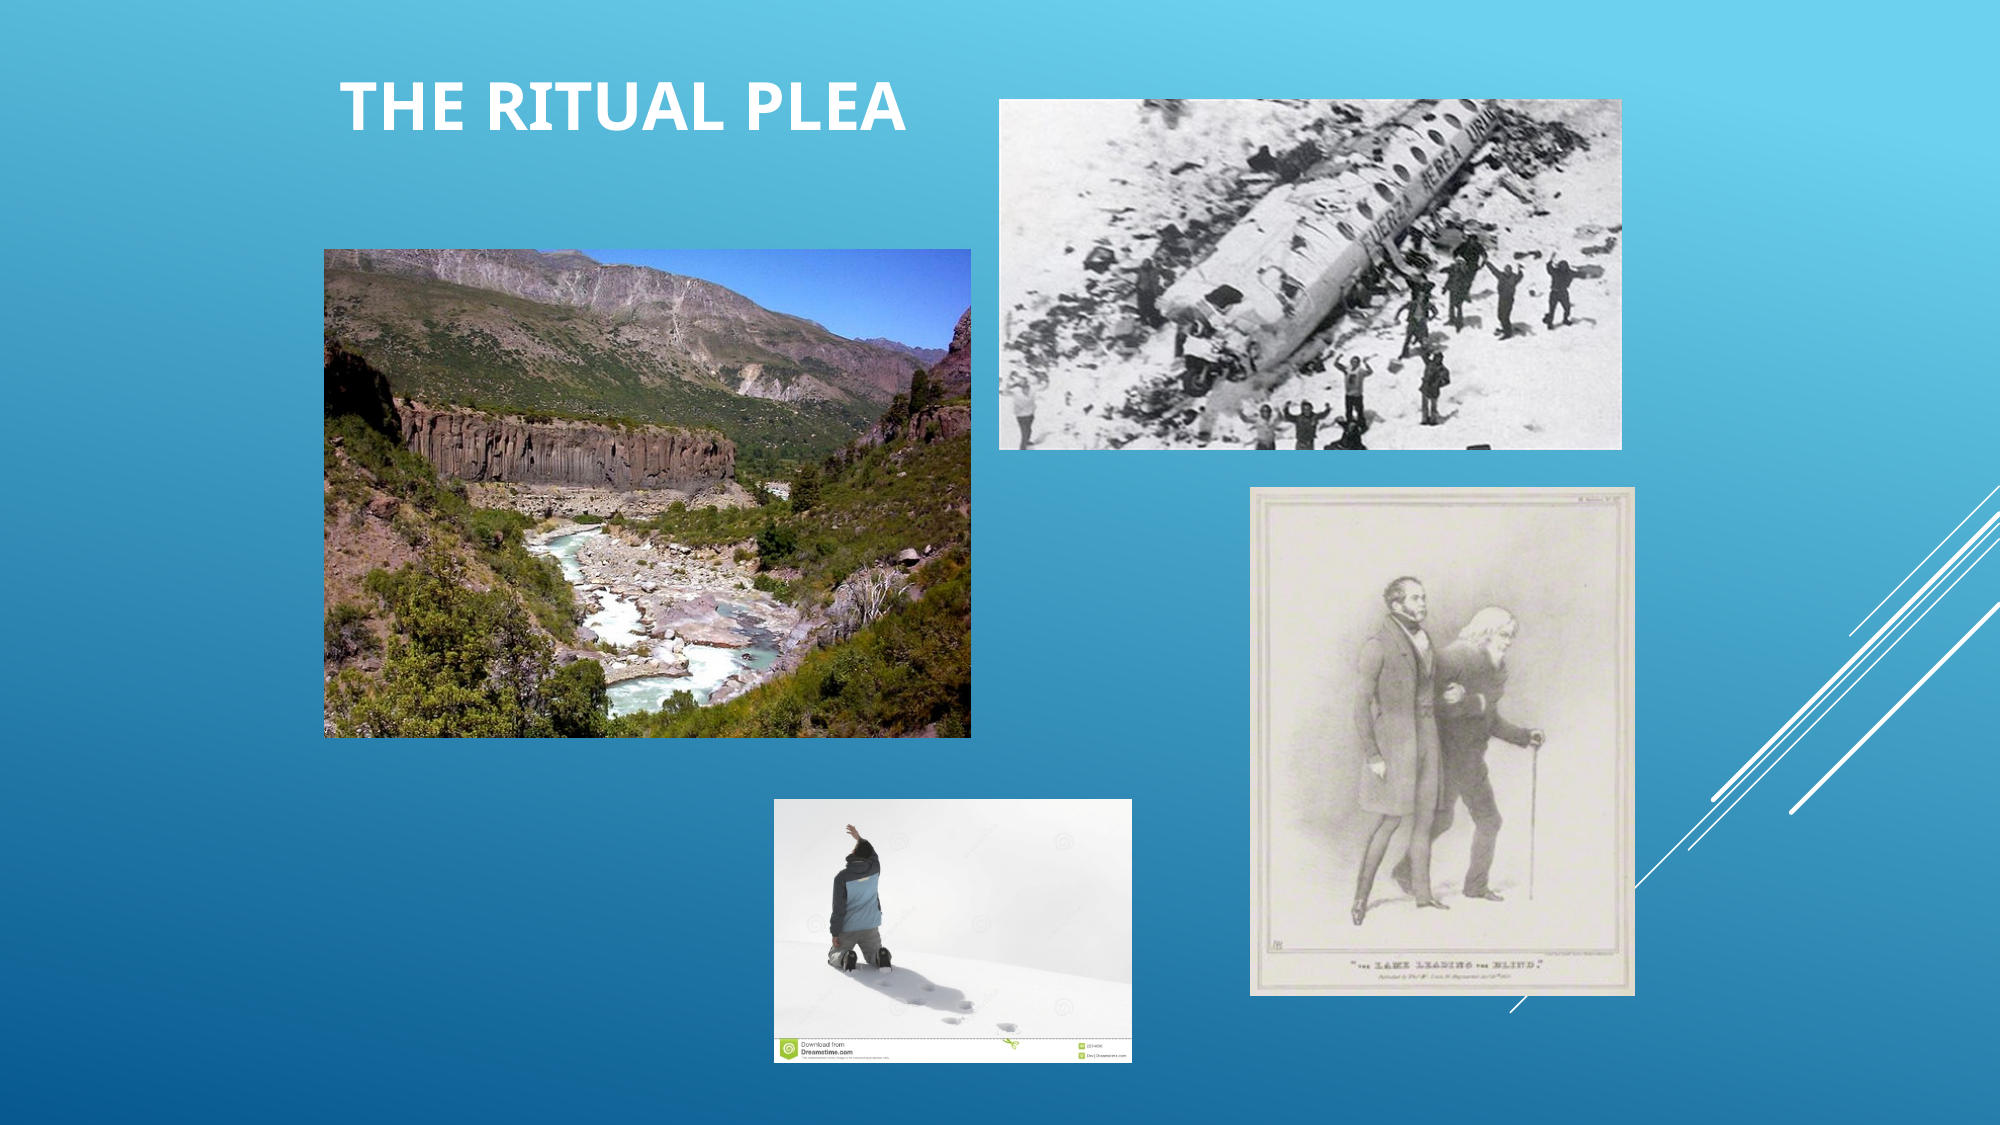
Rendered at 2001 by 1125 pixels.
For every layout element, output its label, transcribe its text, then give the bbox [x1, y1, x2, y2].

picture [1249, 487, 1635, 996]
picture [324, 249, 972, 738]
title The ritual plea [324, 45, 1675, 163]
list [774, 799, 1133, 1063]
picture [999, 99, 1622, 451]
